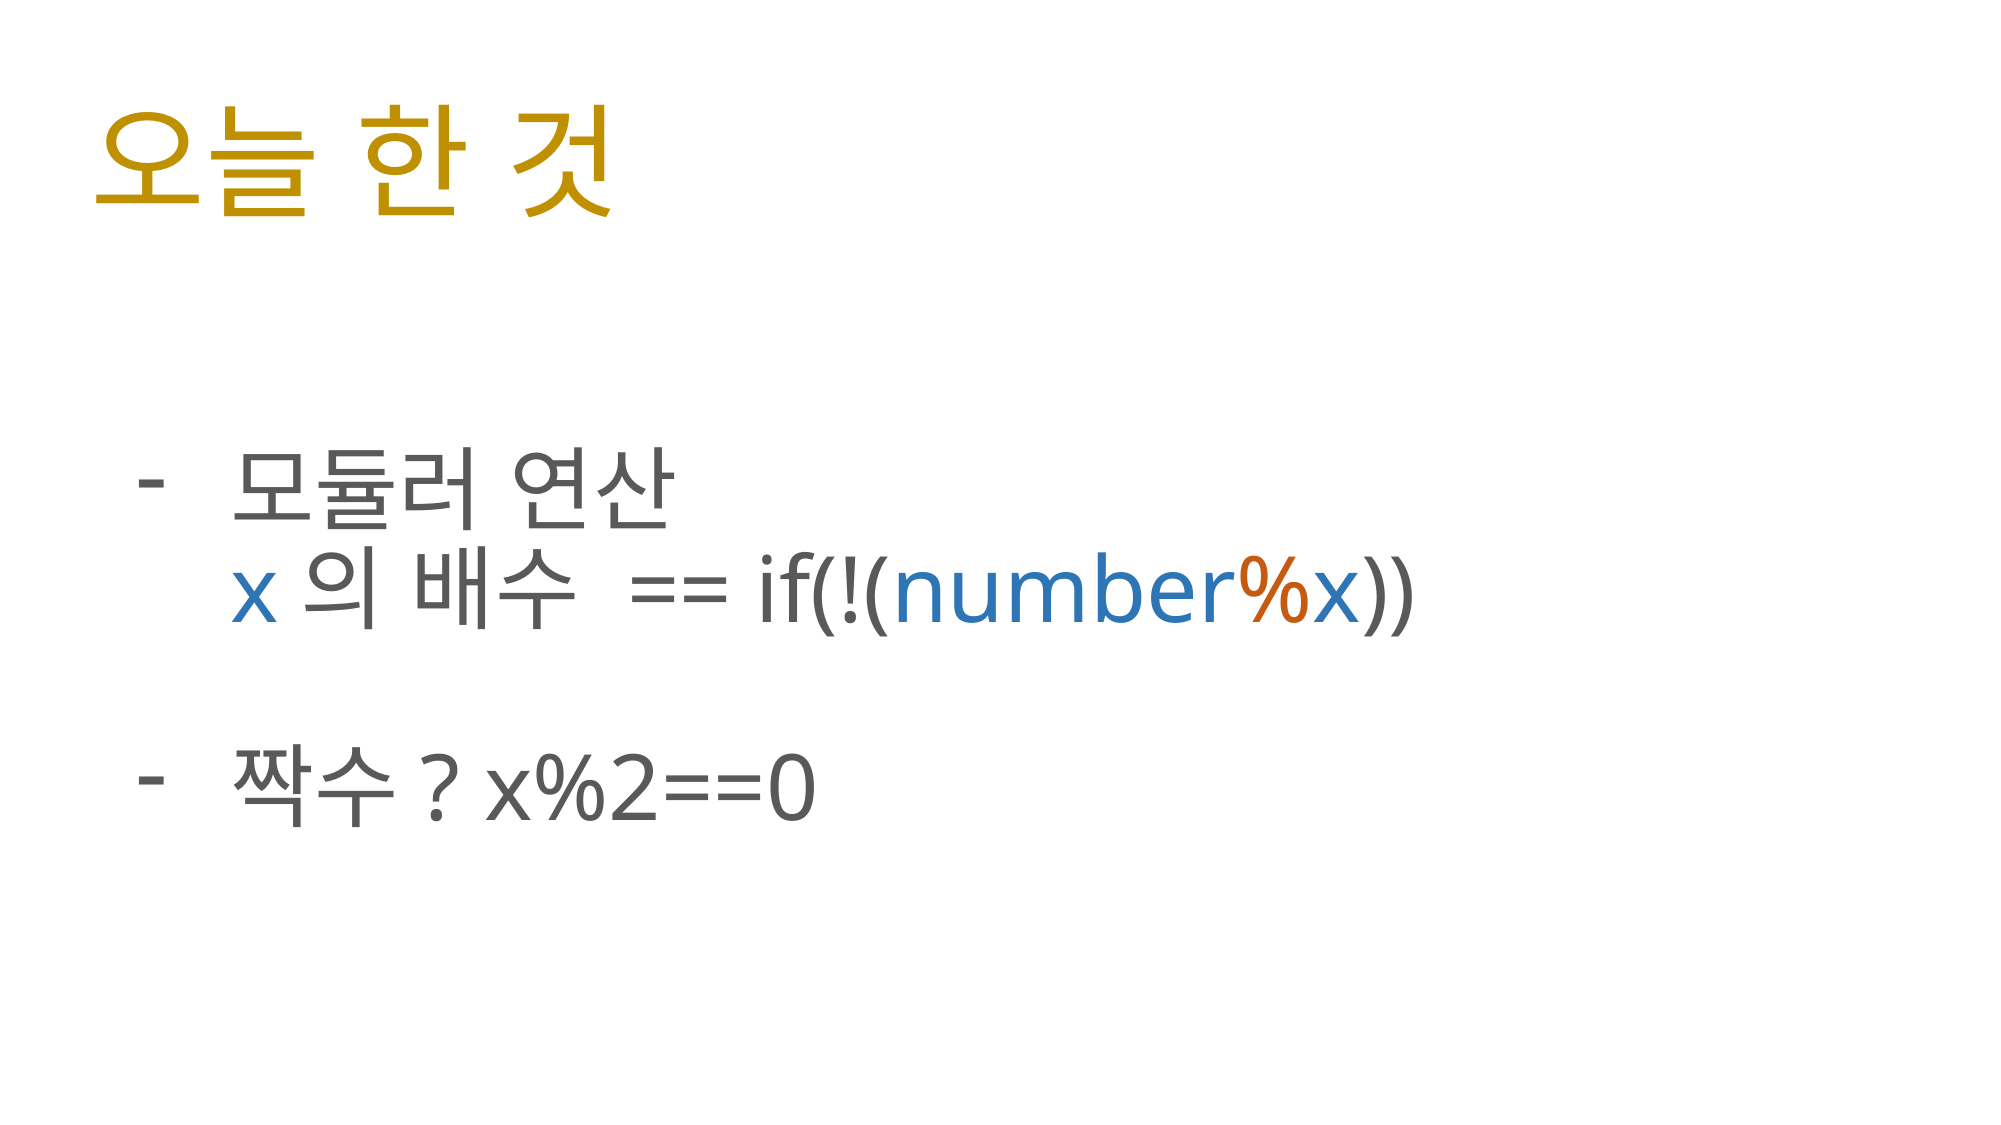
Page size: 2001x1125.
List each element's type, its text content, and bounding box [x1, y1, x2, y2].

title 오늘 한 것 [75, 59, 1800, 278]
text_box 모듈러 연산 x의 배수 == if(!(number%x)) 짝수? x%2==0 [121, 259, 1847, 1125]
